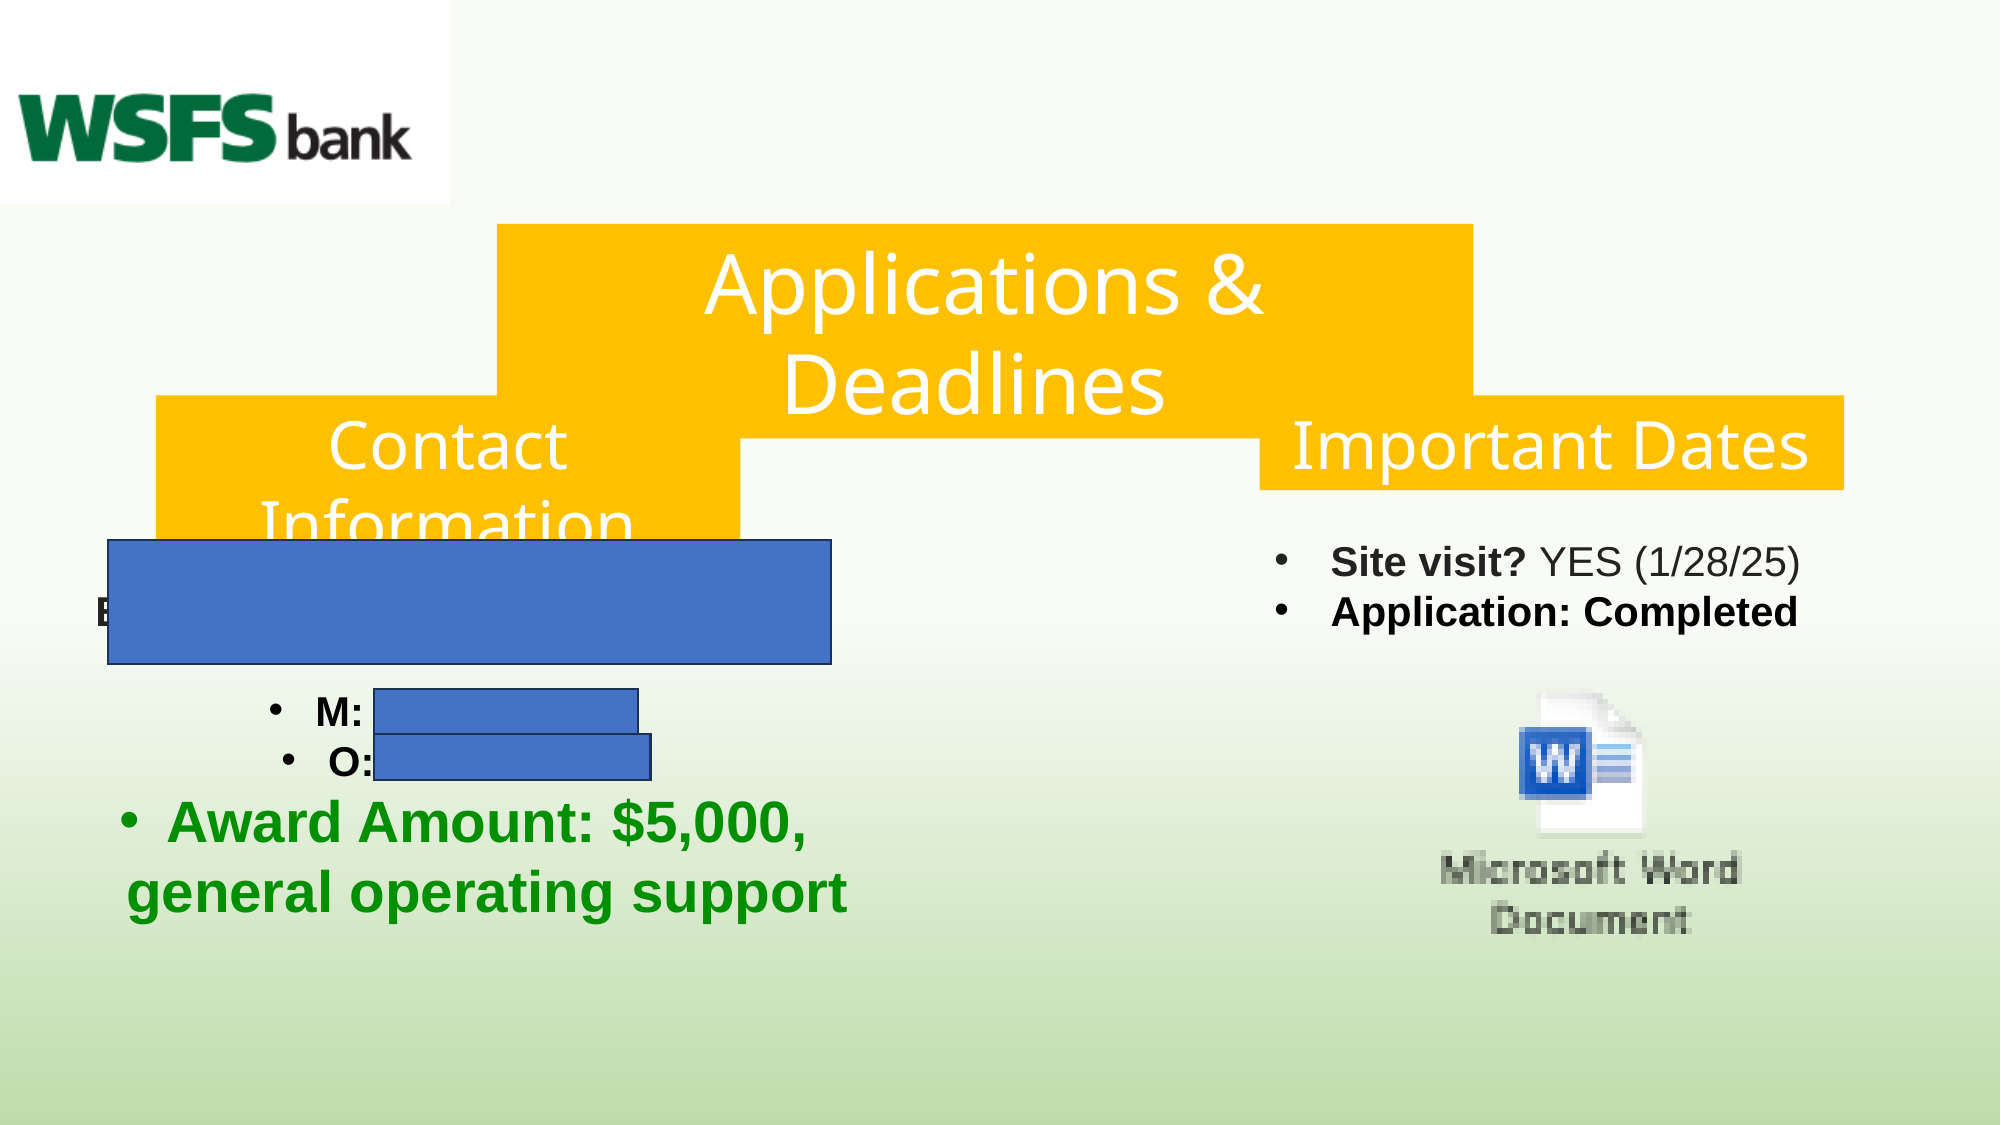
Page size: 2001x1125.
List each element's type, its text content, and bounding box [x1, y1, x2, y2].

picture [0, 0, 450, 204]
text_box [107, 539, 832, 665]
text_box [1380, 688, 1804, 957]
text_box Important Dates [1259, 395, 1845, 491]
text_box [373, 688, 639, 733]
text_box Vernita Dorsey Email address:(vdorsey@wsfsbank.com) M: 302-981-6870 O: 302-571-5277 Award Amount: $5,000, general operating support [55, 527, 873, 932]
text_box Applications & Deadlines [496, 223, 1474, 439]
text_box Contact Information [155, 395, 741, 527]
text_box Site visit? YES (1/28/25) Application: Completed [1259, 527, 1845, 732]
text_box [373, 733, 652, 781]
